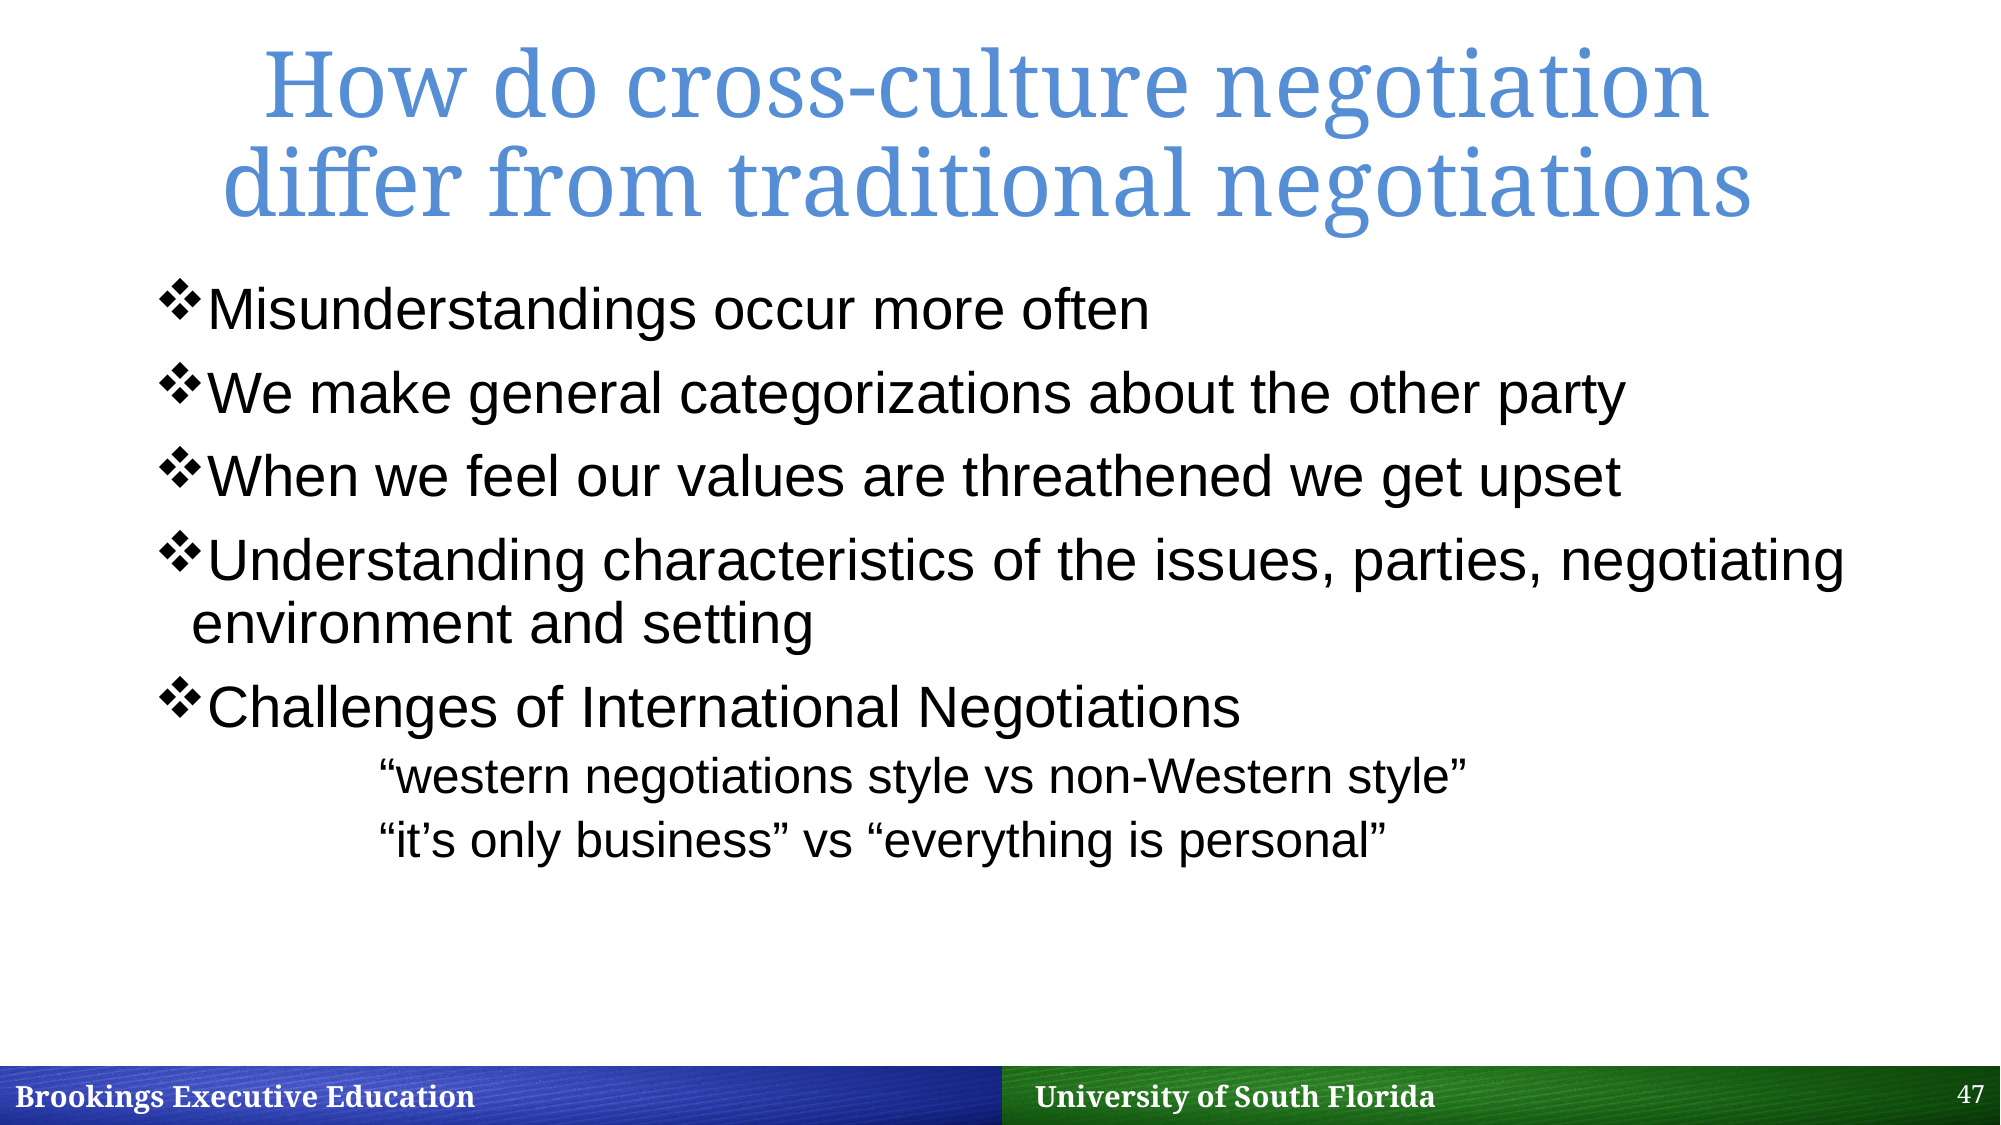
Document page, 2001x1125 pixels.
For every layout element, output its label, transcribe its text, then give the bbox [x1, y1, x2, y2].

title How do cross-culture negotiation differ from traditional negotiations [125, 28, 1851, 246]
footer Brookings Executive Education University of South Florida [0, 1066, 1932, 1125]
list Misunderstandings occur more often We make general categorizations about the other party When we feel our values are threathened we get upset Understanding characteristics of the issues, parties, negotiating environment and setting Challenges of International Negotiations “western negotiations style vs non-Western style” “it’s only business” vs “everything is personal” [139, 271, 1865, 986]
slide_number 47 [1932, 1066, 2000, 1125]
